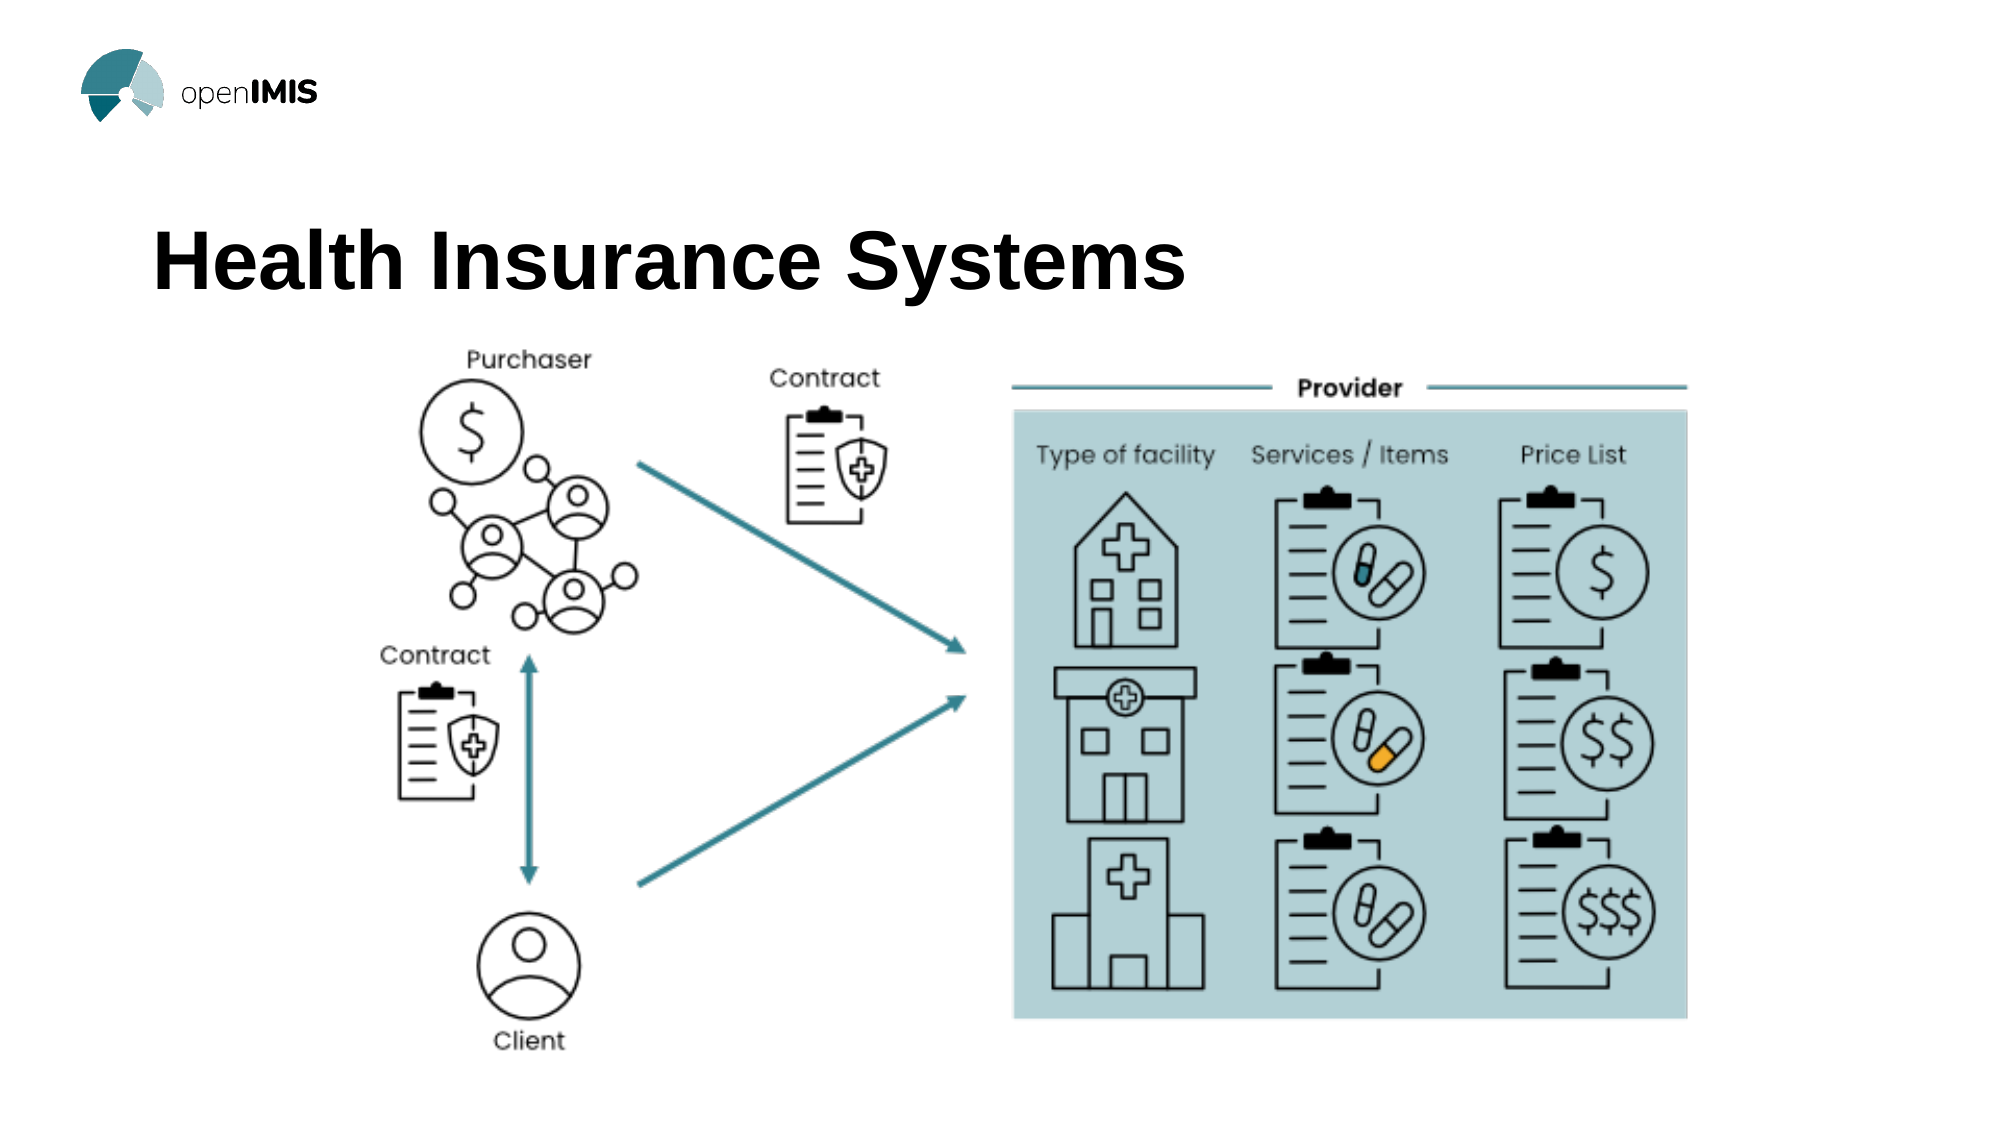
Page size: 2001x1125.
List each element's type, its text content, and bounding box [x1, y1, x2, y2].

picture [81, 49, 352, 122]
picture [249, 273, 1751, 1114]
title Health Insurance Systems [137, 185, 1863, 340]
